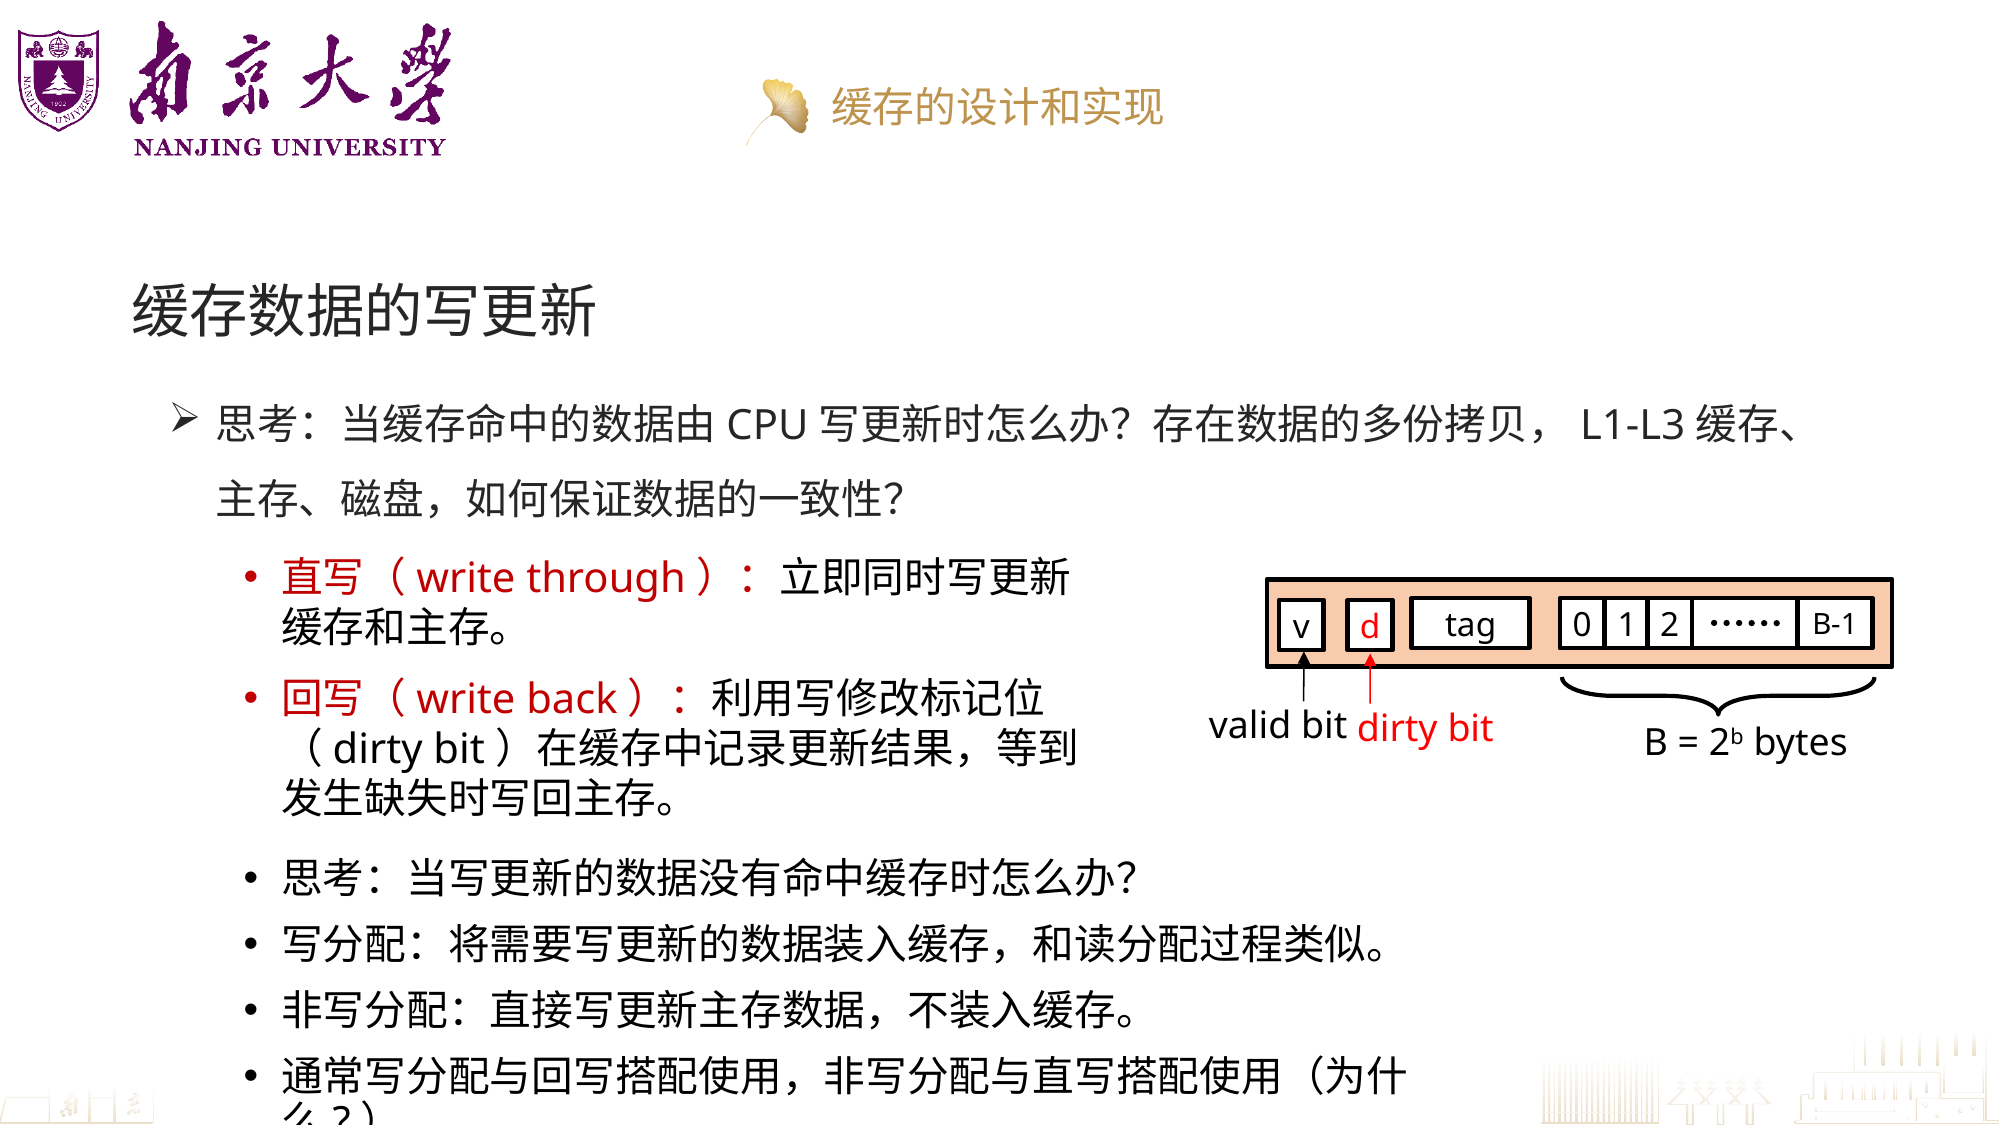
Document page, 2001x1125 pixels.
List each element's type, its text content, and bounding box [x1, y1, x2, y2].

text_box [116, 249, 1843, 524]
picture [18, 21, 451, 160]
text_box 思考：当写更新的数据没有命中缓存时怎么办？ 写分配：将需要写更新的数据装入缓存，和读分配过程类似。 非写分配：直接写更新主存数据，不装入缓存。 通常写分配与回写搭配使用，非写分配与直写搭配使用（为什么?） [153, 850, 1542, 1125]
text_box 缓存的设计和实现 [816, 73, 1338, 139]
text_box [1190, 579, 1893, 772]
text_box 直写（write through）：立即同时写更新缓存和主存。 回写（write back）：利用写修改标记位（dirty bit）在缓存中记录更新结果，等到发生缺失时写回主存。 [153, 543, 1111, 830]
picture [731, 64, 830, 169]
